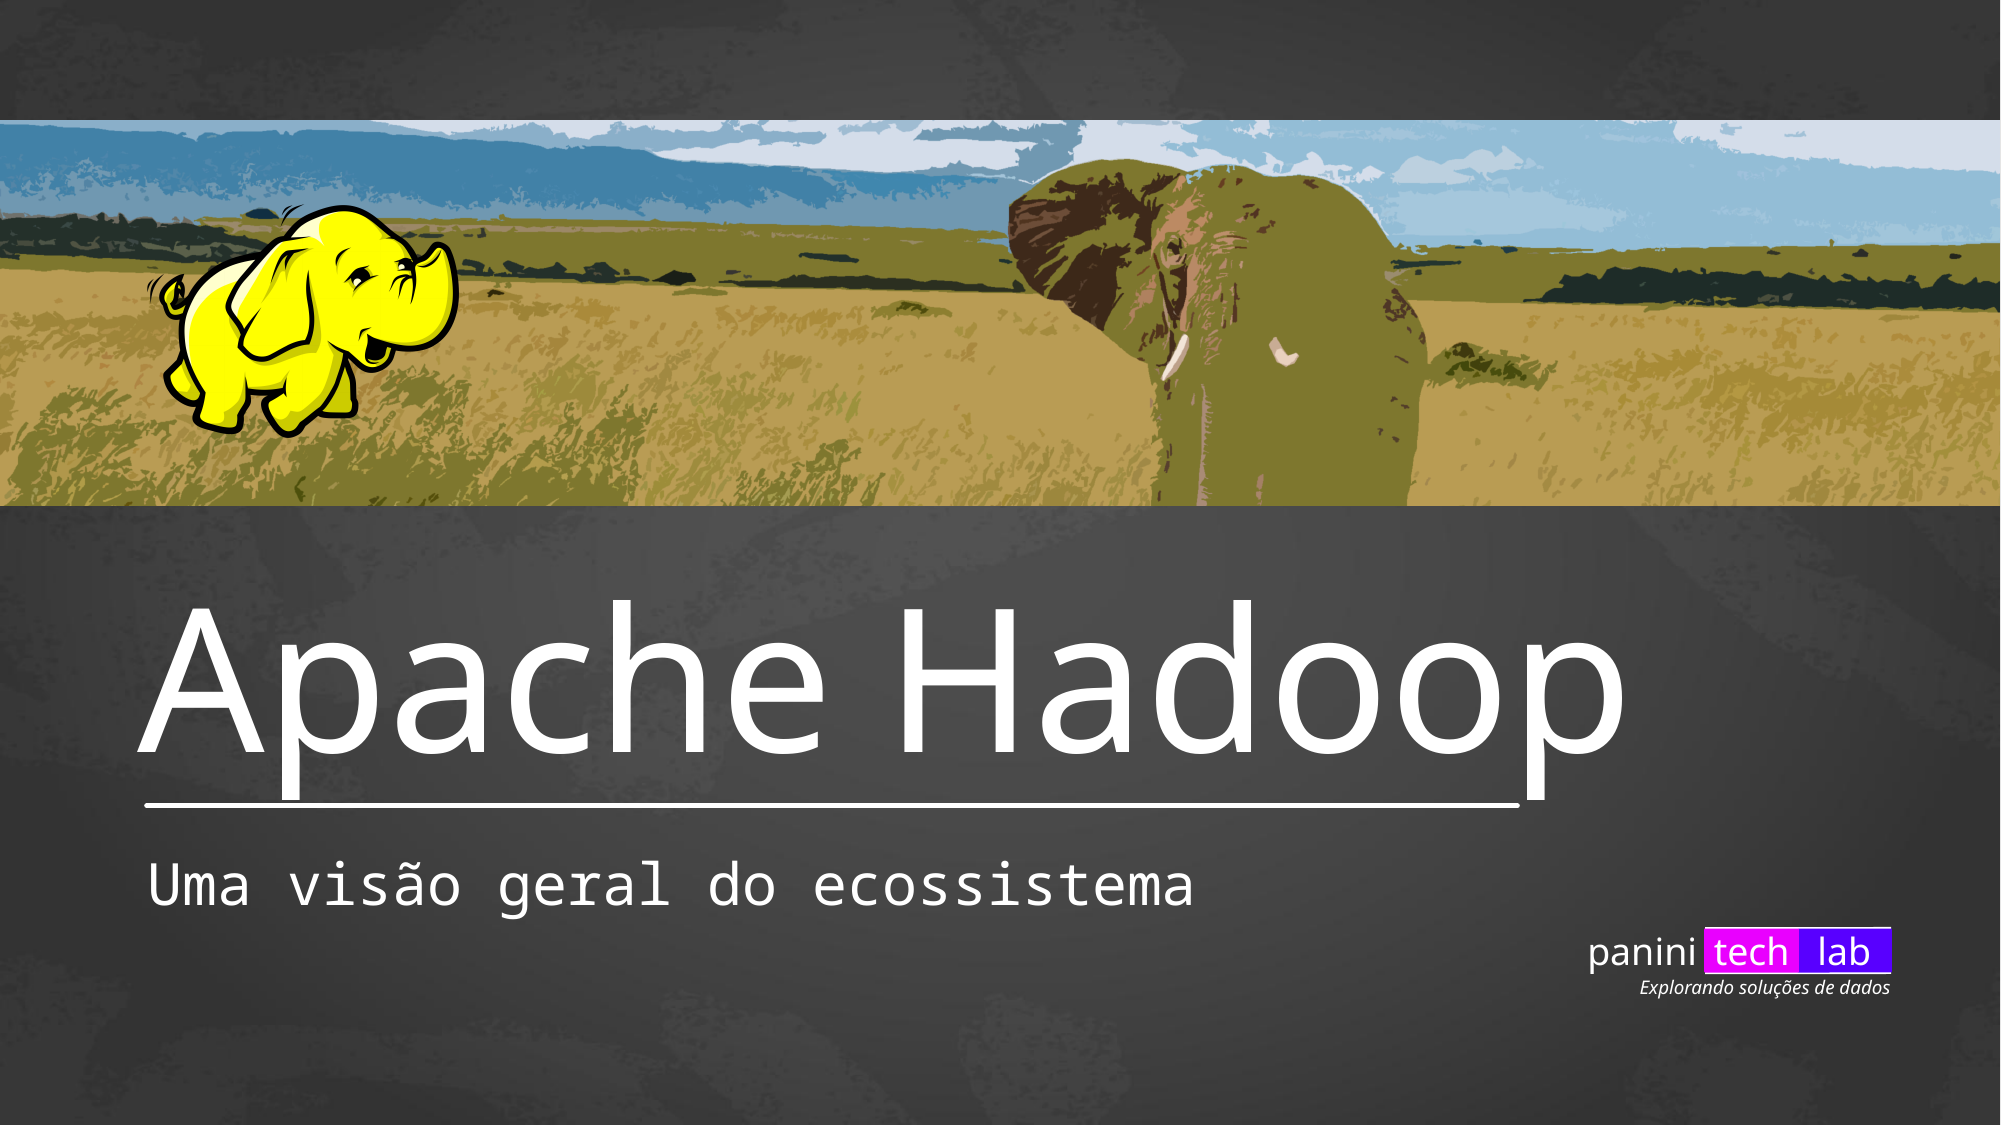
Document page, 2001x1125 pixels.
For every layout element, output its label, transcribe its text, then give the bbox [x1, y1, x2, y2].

picture [0, 0, 2001, 1125]
text_box Apache Hadoop [123, 545, 1710, 800]
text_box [1572, 920, 1905, 1007]
text_box Uma visão geral do ecossistema [127, 800, 1499, 964]
